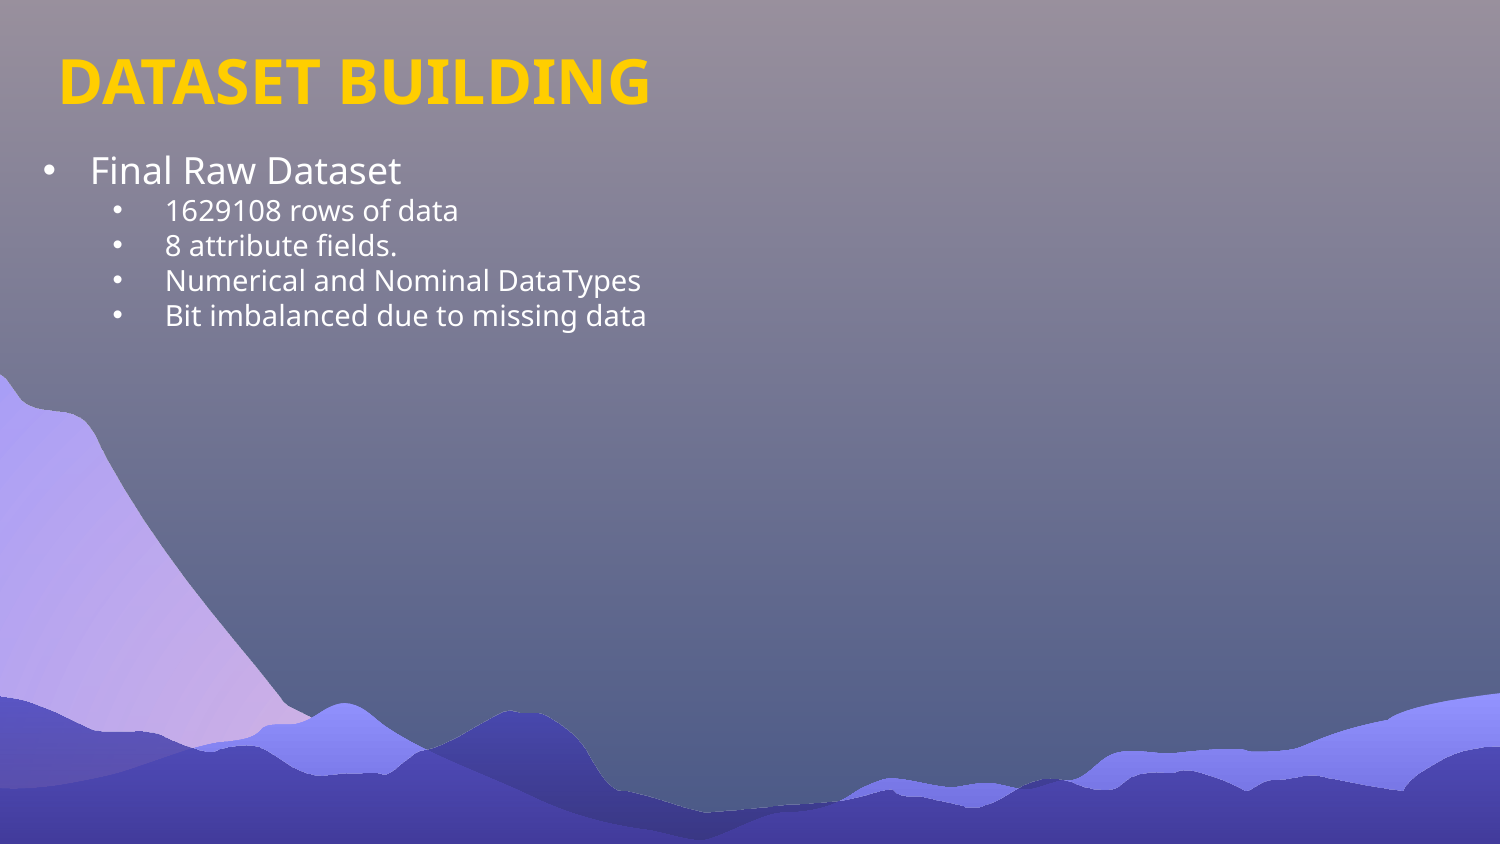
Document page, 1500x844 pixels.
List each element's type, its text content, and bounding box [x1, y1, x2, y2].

title DATASET BUILDING [0, 0, 669, 132]
subtitle Final Raw Dataset 1629108 rows of data 8 attribute fields. Numerical and Nominal DataTypes Bit imbalanced due to missing data [27, 131, 1072, 352]
